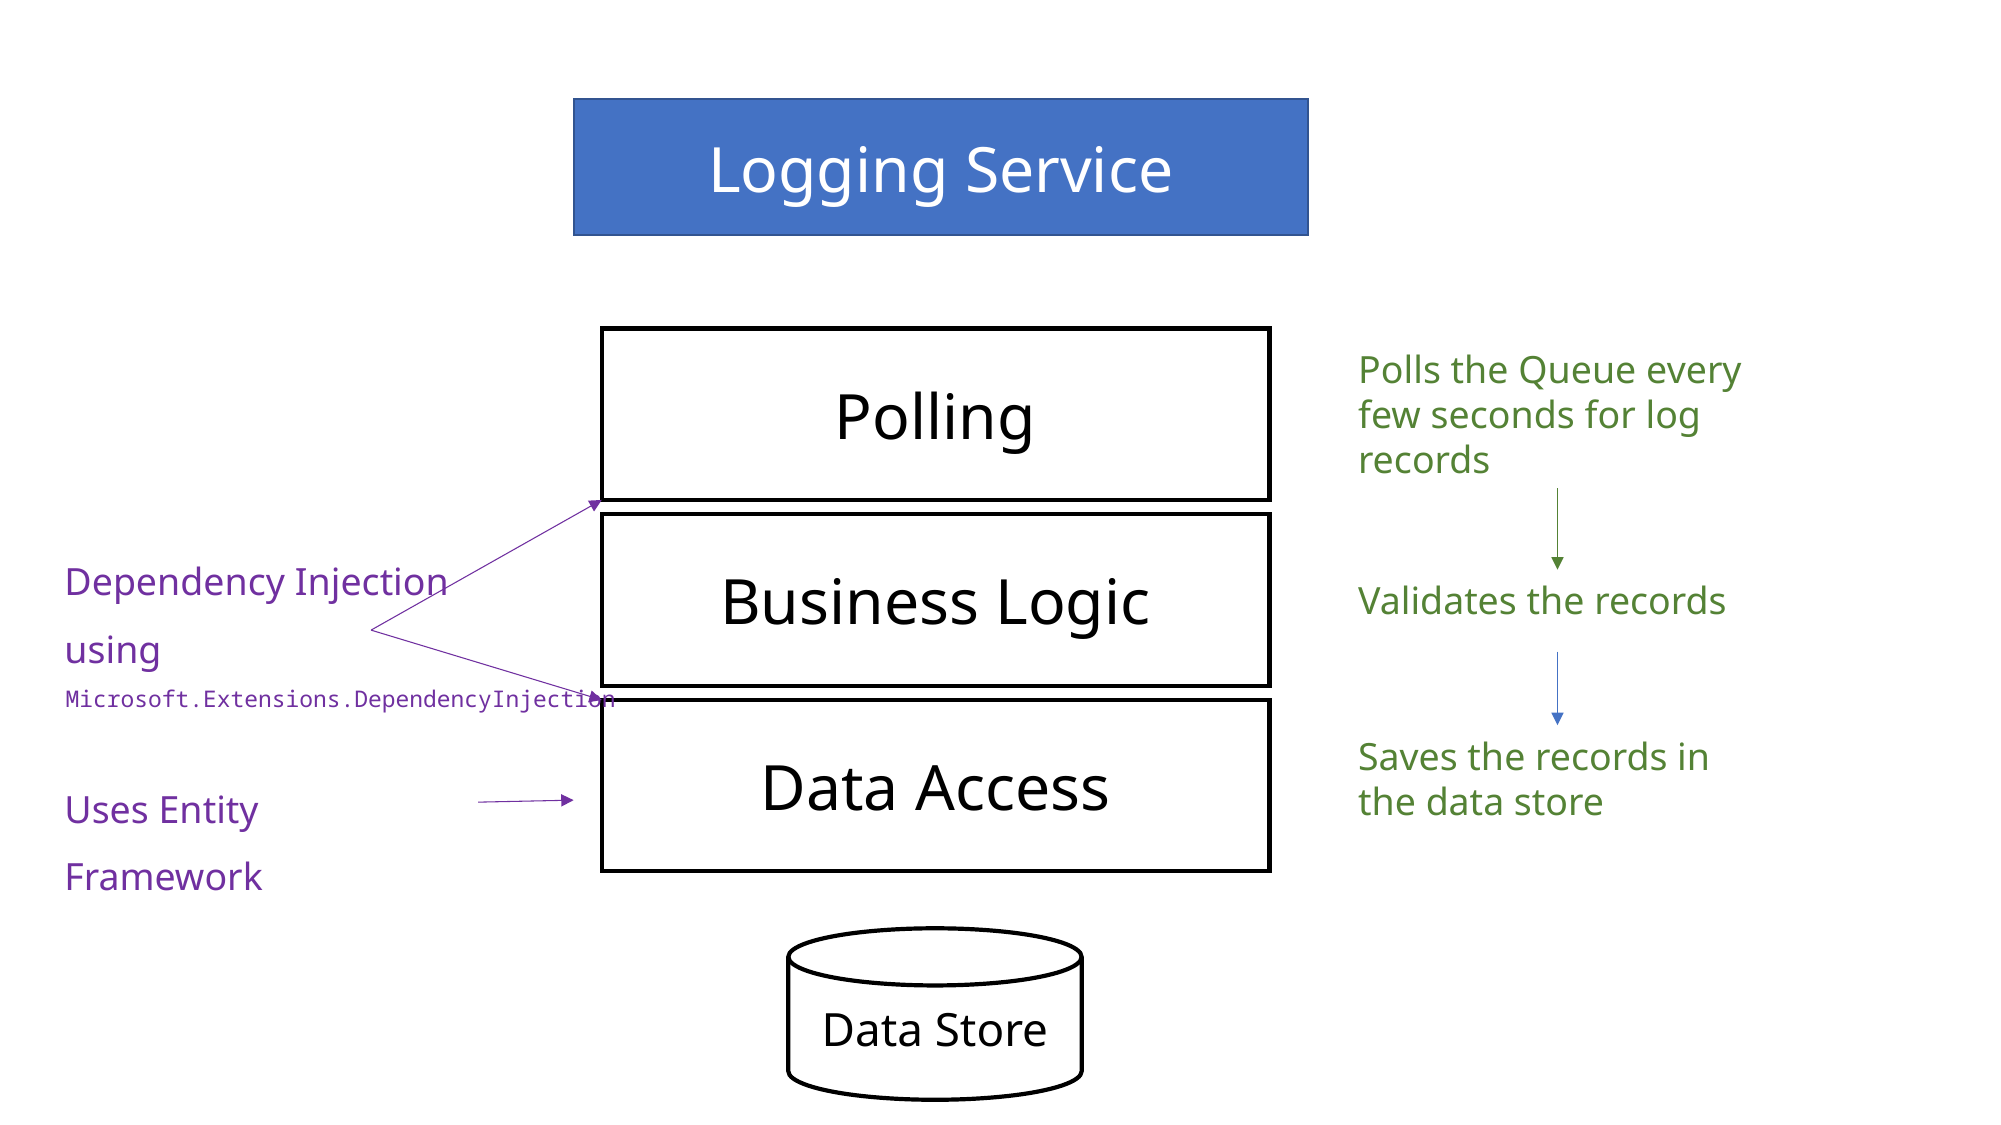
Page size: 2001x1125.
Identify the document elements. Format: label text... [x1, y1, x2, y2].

text_box Logging Service [573, 98, 1309, 236]
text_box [371, 499, 602, 630]
text_box Validates the records [1343, 569, 1772, 630]
text_box Data Access [601, 699, 1271, 872]
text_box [371, 630, 602, 700]
text_box Saves the records in the data store [1343, 725, 1772, 830]
text_box Uses Entity Framework [49, 756, 478, 906]
text_box Data Store [787, 927, 1083, 1101]
text_box Polling [601, 328, 1271, 501]
text_box Dependency Injection using [49, 528, 371, 679]
text_box Business Logic [602, 513, 1271, 687]
text_box Polls the Queue every few seconds for log records [1343, 338, 1772, 489]
text_box Microsoft.Extensions.DependencyInjection [50, 677, 737, 720]
